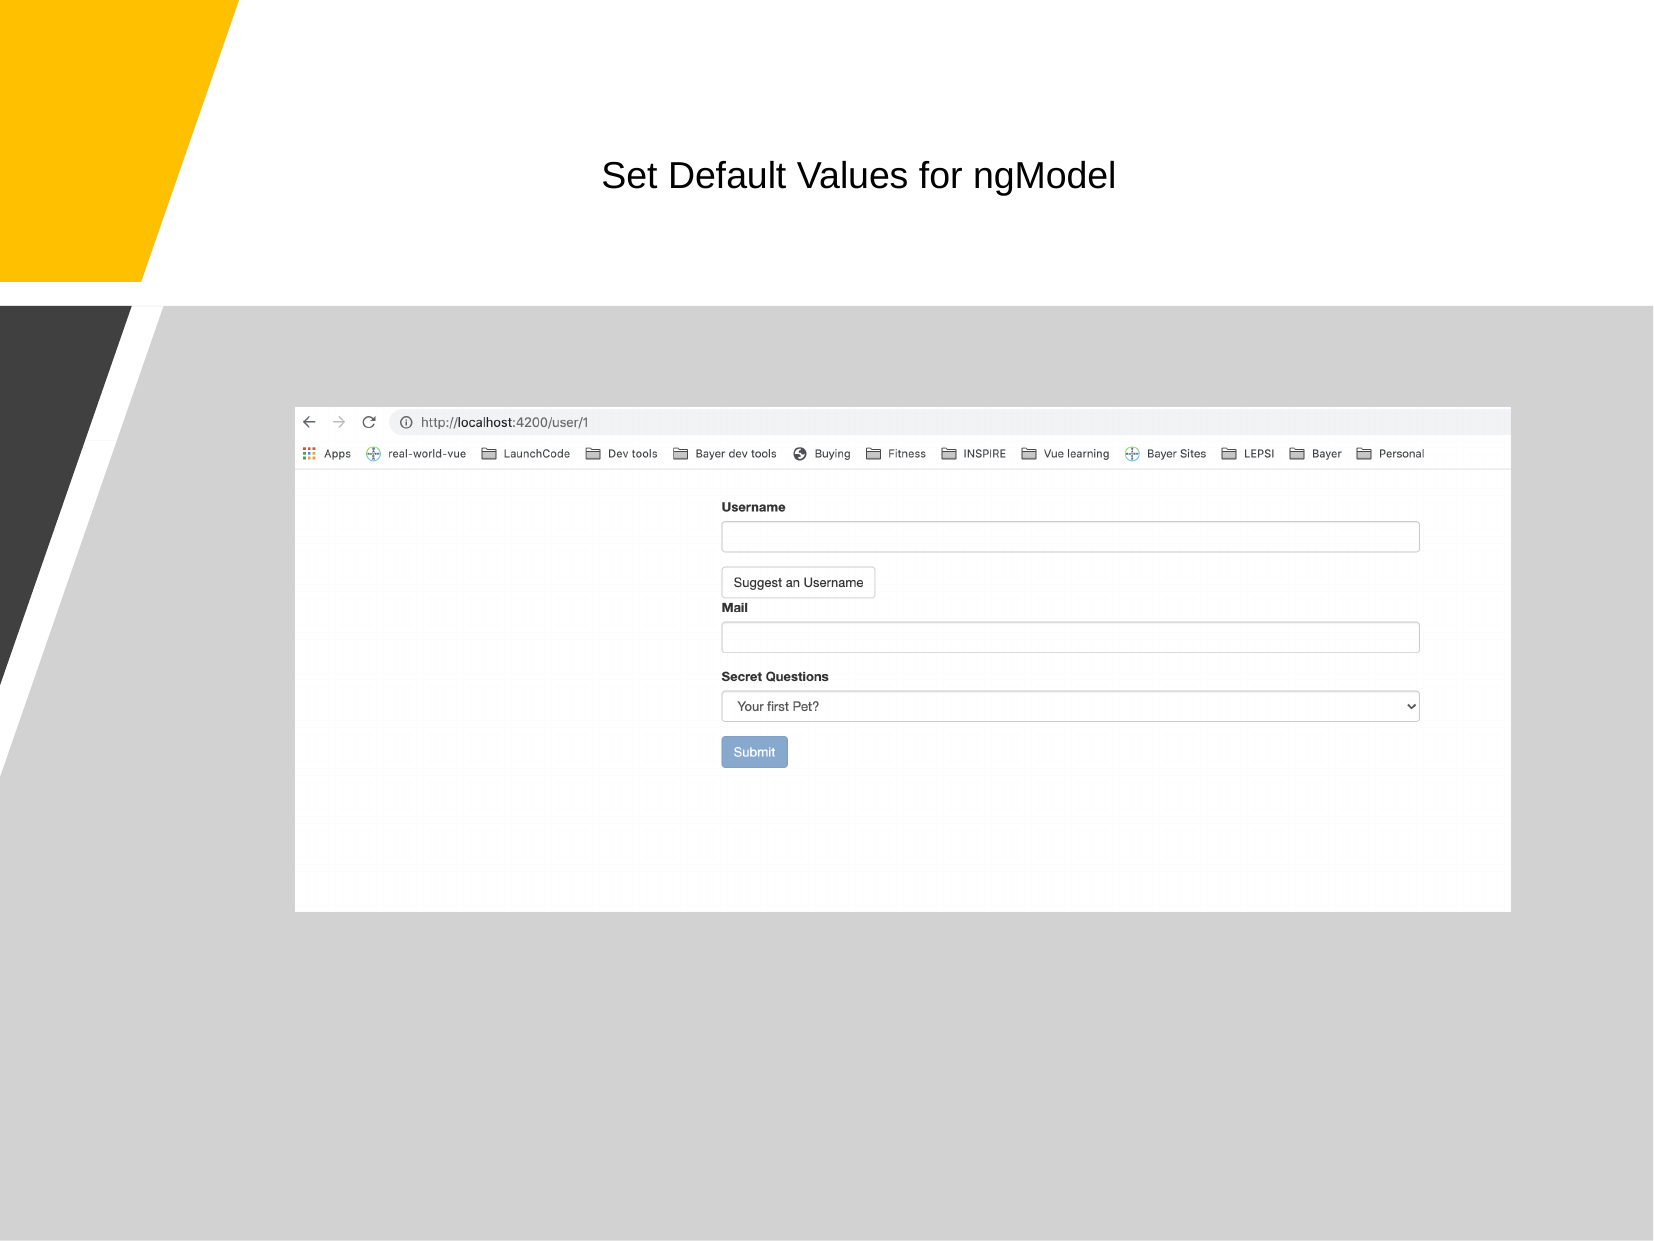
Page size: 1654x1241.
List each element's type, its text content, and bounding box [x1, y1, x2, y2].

text_box [0, 304, 134, 686]
text_box [0, 0, 241, 283]
title Set Default Values for ngModel [224, 66, 1495, 282]
picture [295, 407, 1511, 912]
text_box [0, 304, 1654, 1241]
